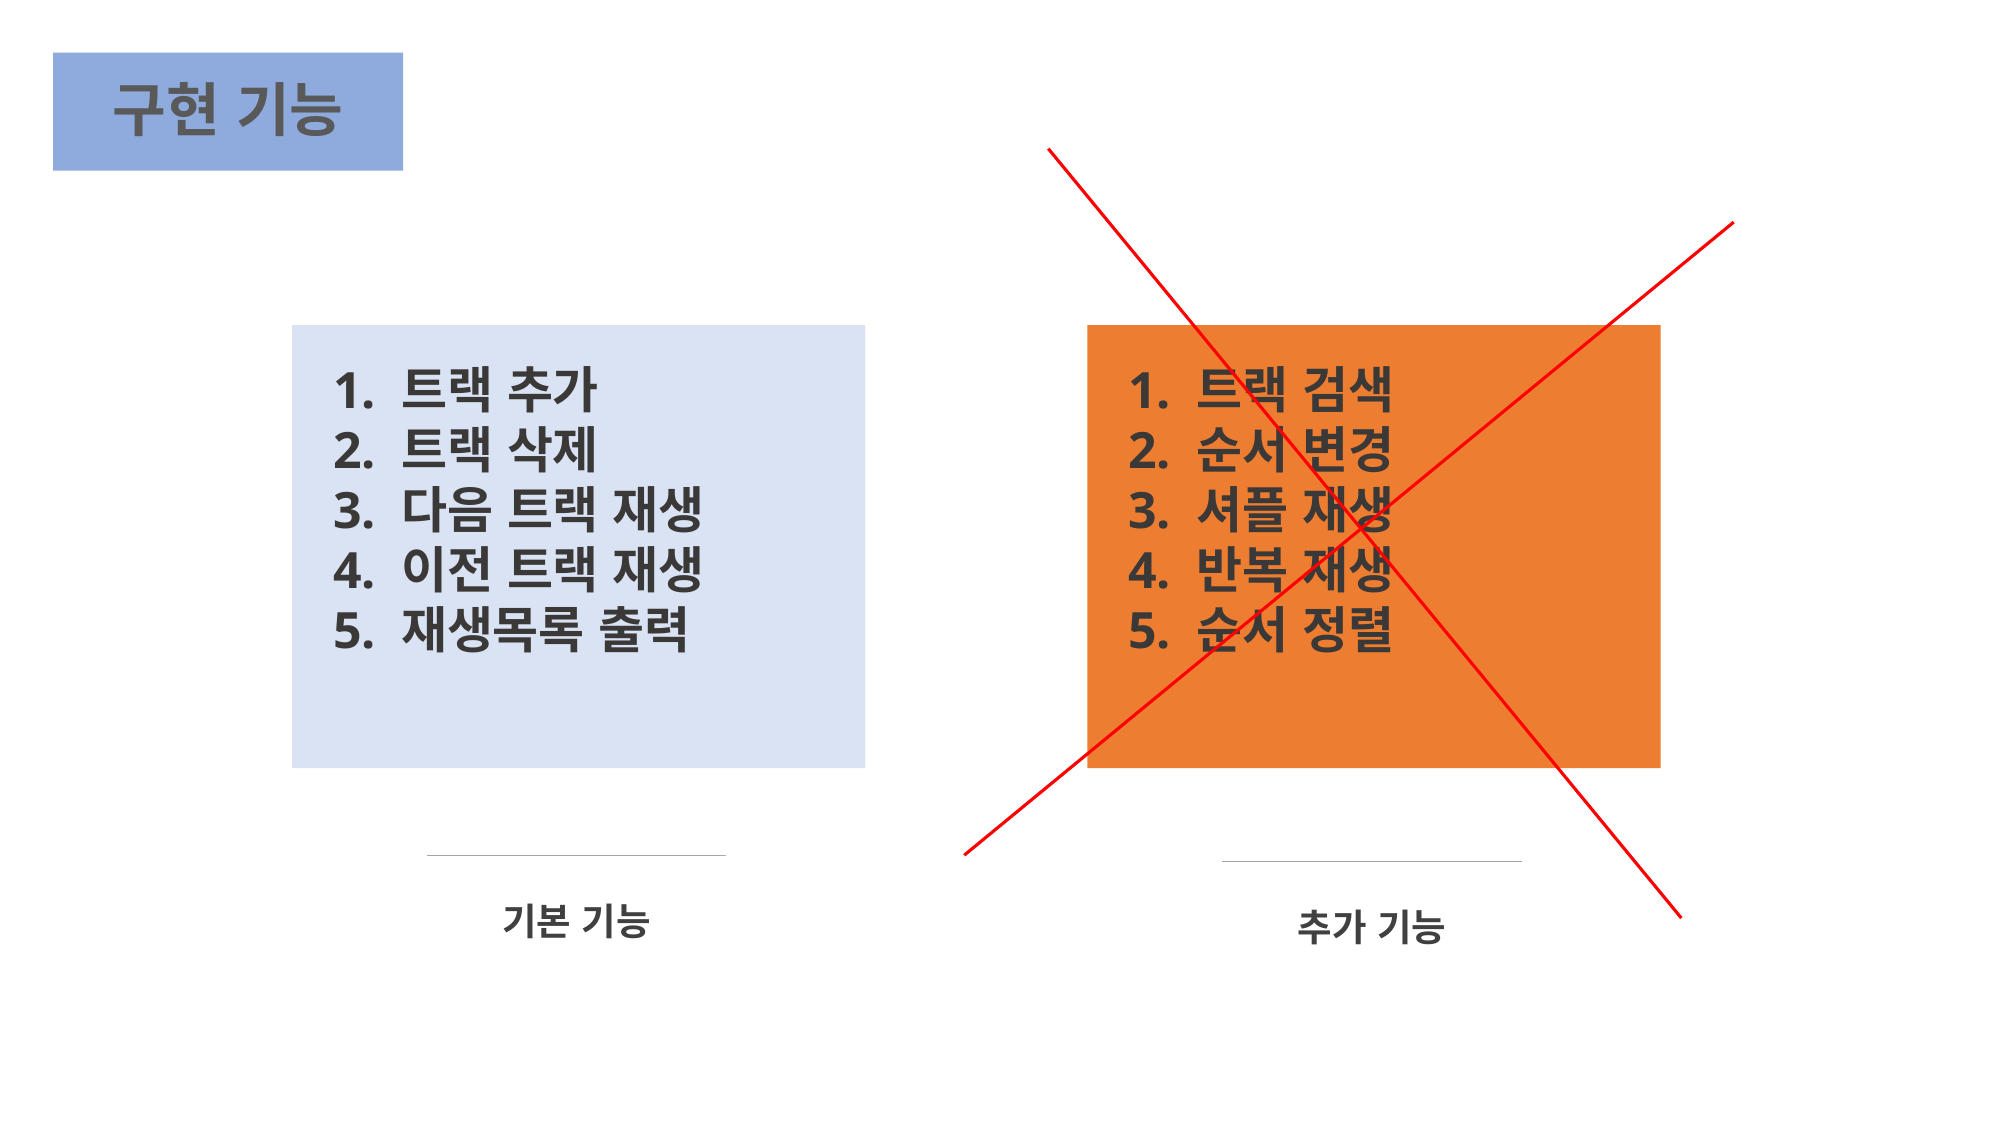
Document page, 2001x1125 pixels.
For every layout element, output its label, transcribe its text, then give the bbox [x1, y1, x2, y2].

text_box 기본 기능 [487, 890, 666, 951]
text_box [52, 52, 404, 172]
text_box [964, 222, 1734, 856]
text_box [980, 216, 1750, 850]
text_box 1. 트랙 추가 2. 트랙 삭제 3. 다음 트랙 재생 4. 이전 트랙 재생 5. 재생목록 출력 [318, 351, 839, 712]
text_box 구현 기능 [98, 65, 359, 151]
text_box [291, 324, 866, 769]
text_box 추가 기능 [1282, 896, 1462, 957]
